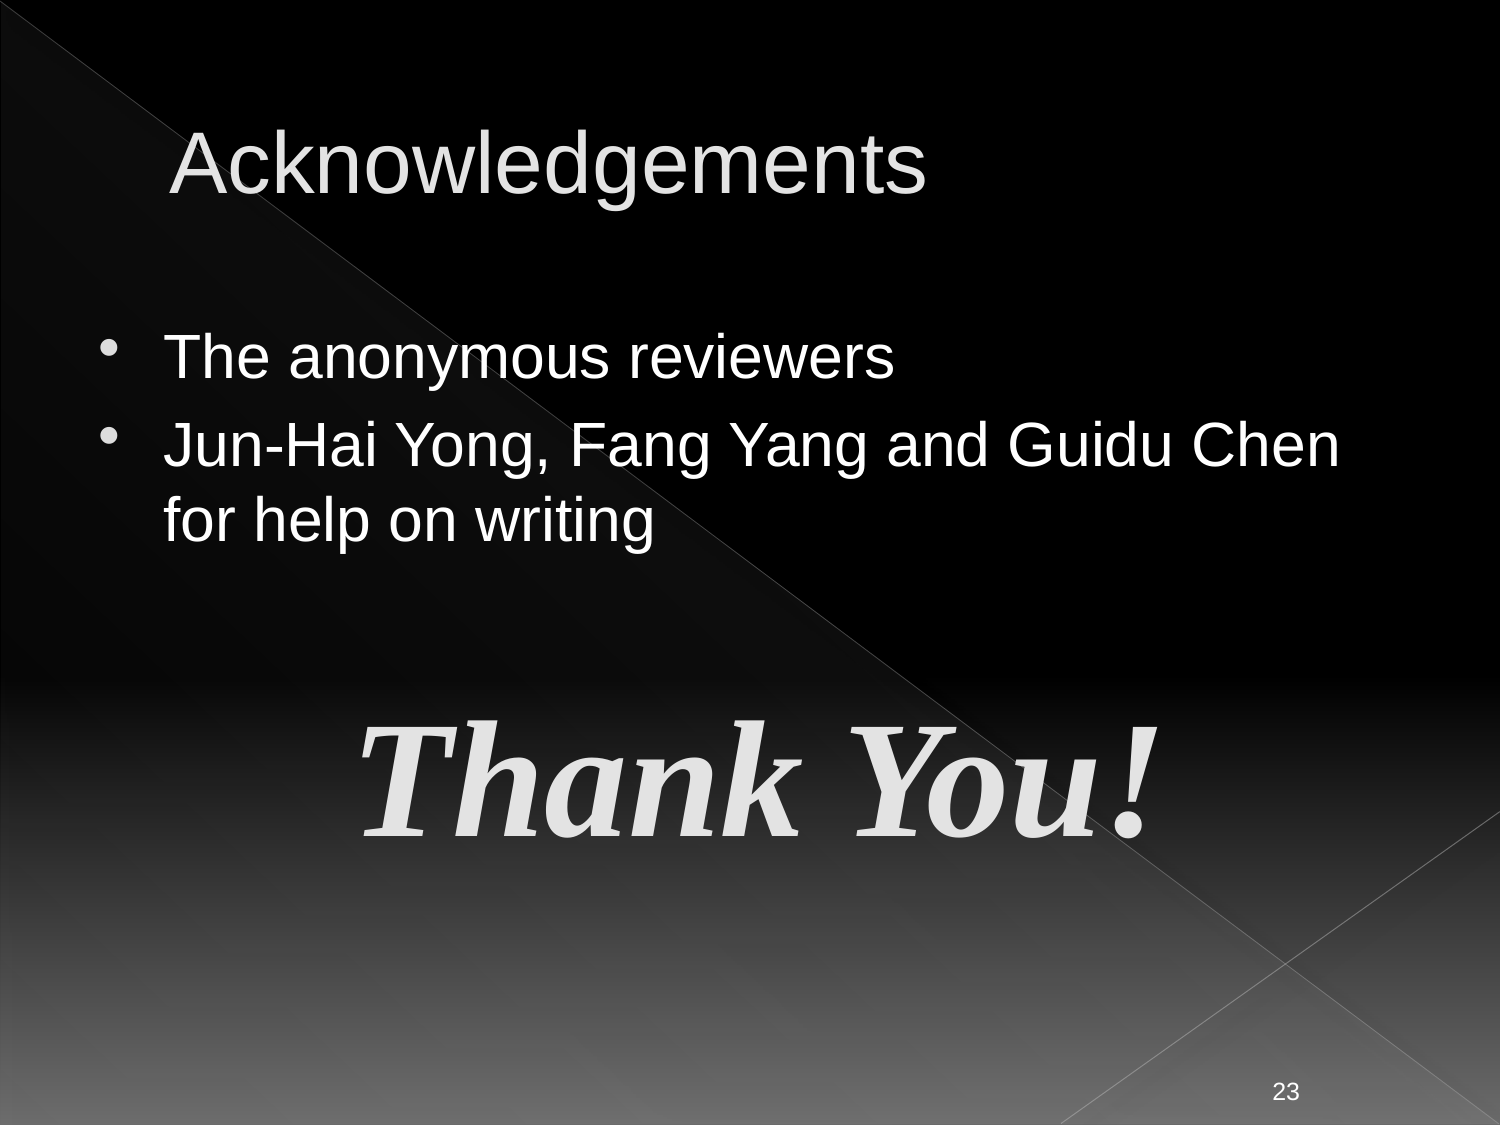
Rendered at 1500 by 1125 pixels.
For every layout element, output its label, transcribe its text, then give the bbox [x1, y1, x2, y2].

slide_number 23 [1245, 1063, 1328, 1113]
list The anonymous reviewers Jun-Hai Yong, Fang Yang and Guidu Chen for help on writing [75, 308, 1425, 668]
text_box Thank You! [81, 649, 1357, 891]
title Acknowledgements [75, 43, 1425, 274]
